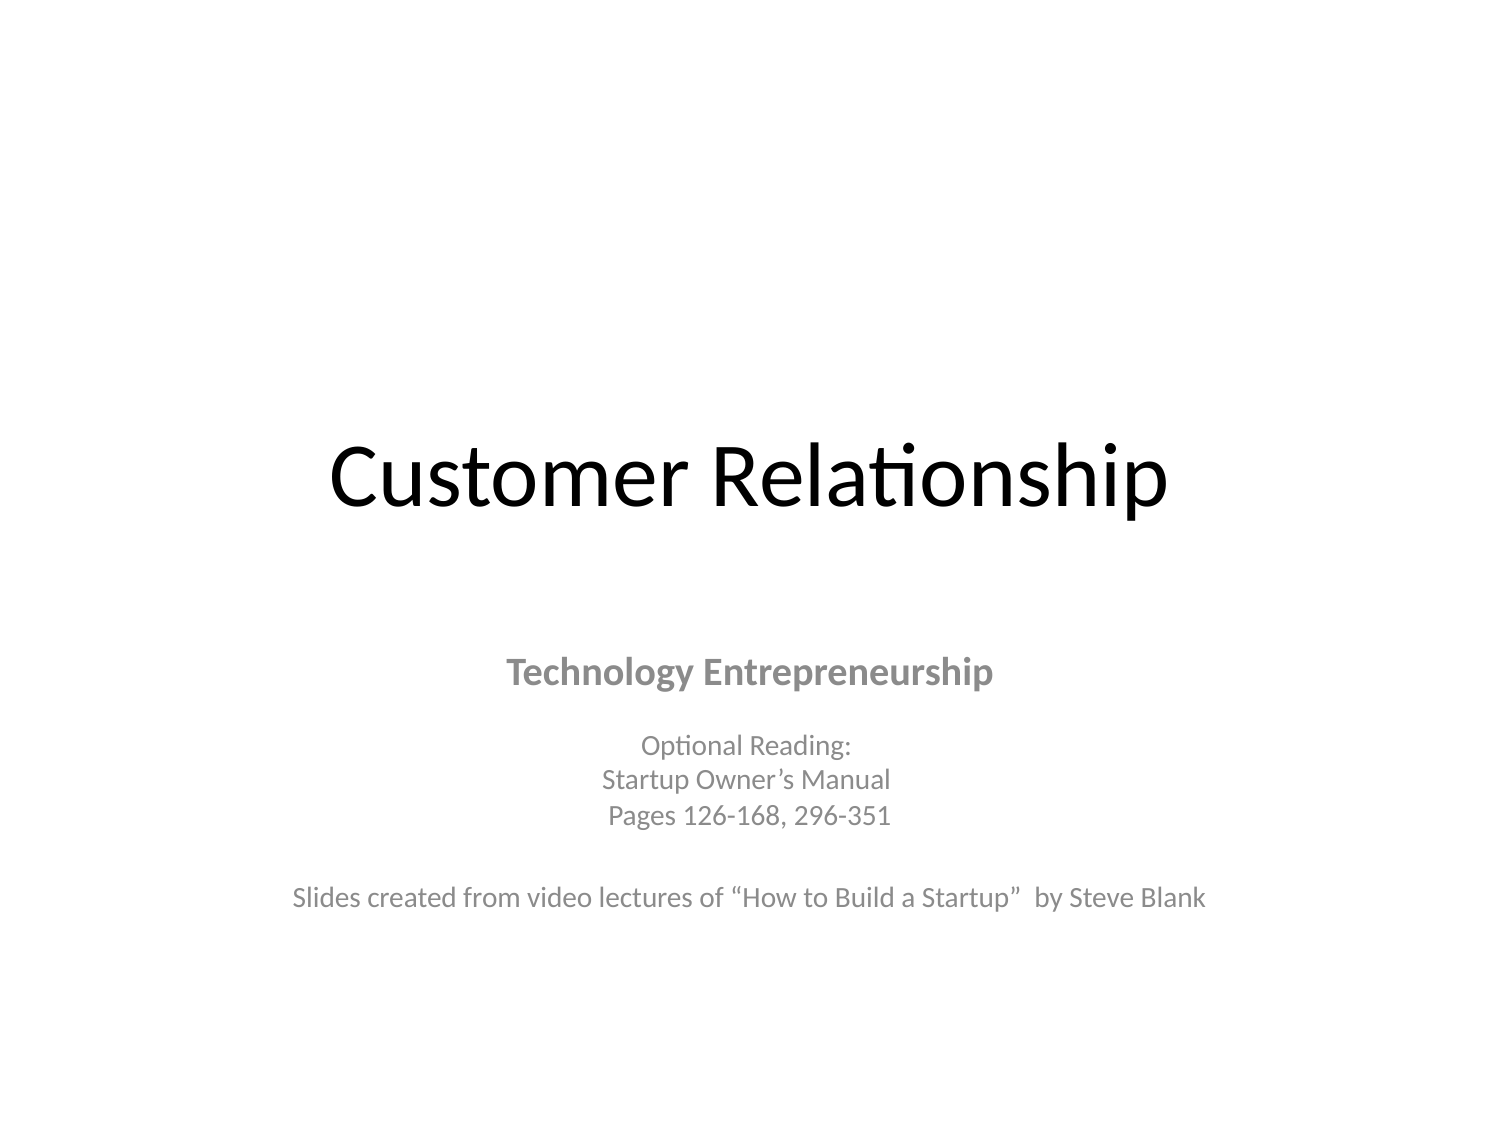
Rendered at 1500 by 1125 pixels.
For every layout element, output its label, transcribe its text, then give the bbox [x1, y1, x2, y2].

title Customer Relationship [112, 349, 1388, 591]
subtitle Technology Entrepreneurship Optional Reading: Startup Owner’s Manual Pages 126-168, 296-351 Slides created from video lectures of “How to Build a Startup” by Steve Blank [225, 637, 1275, 925]
